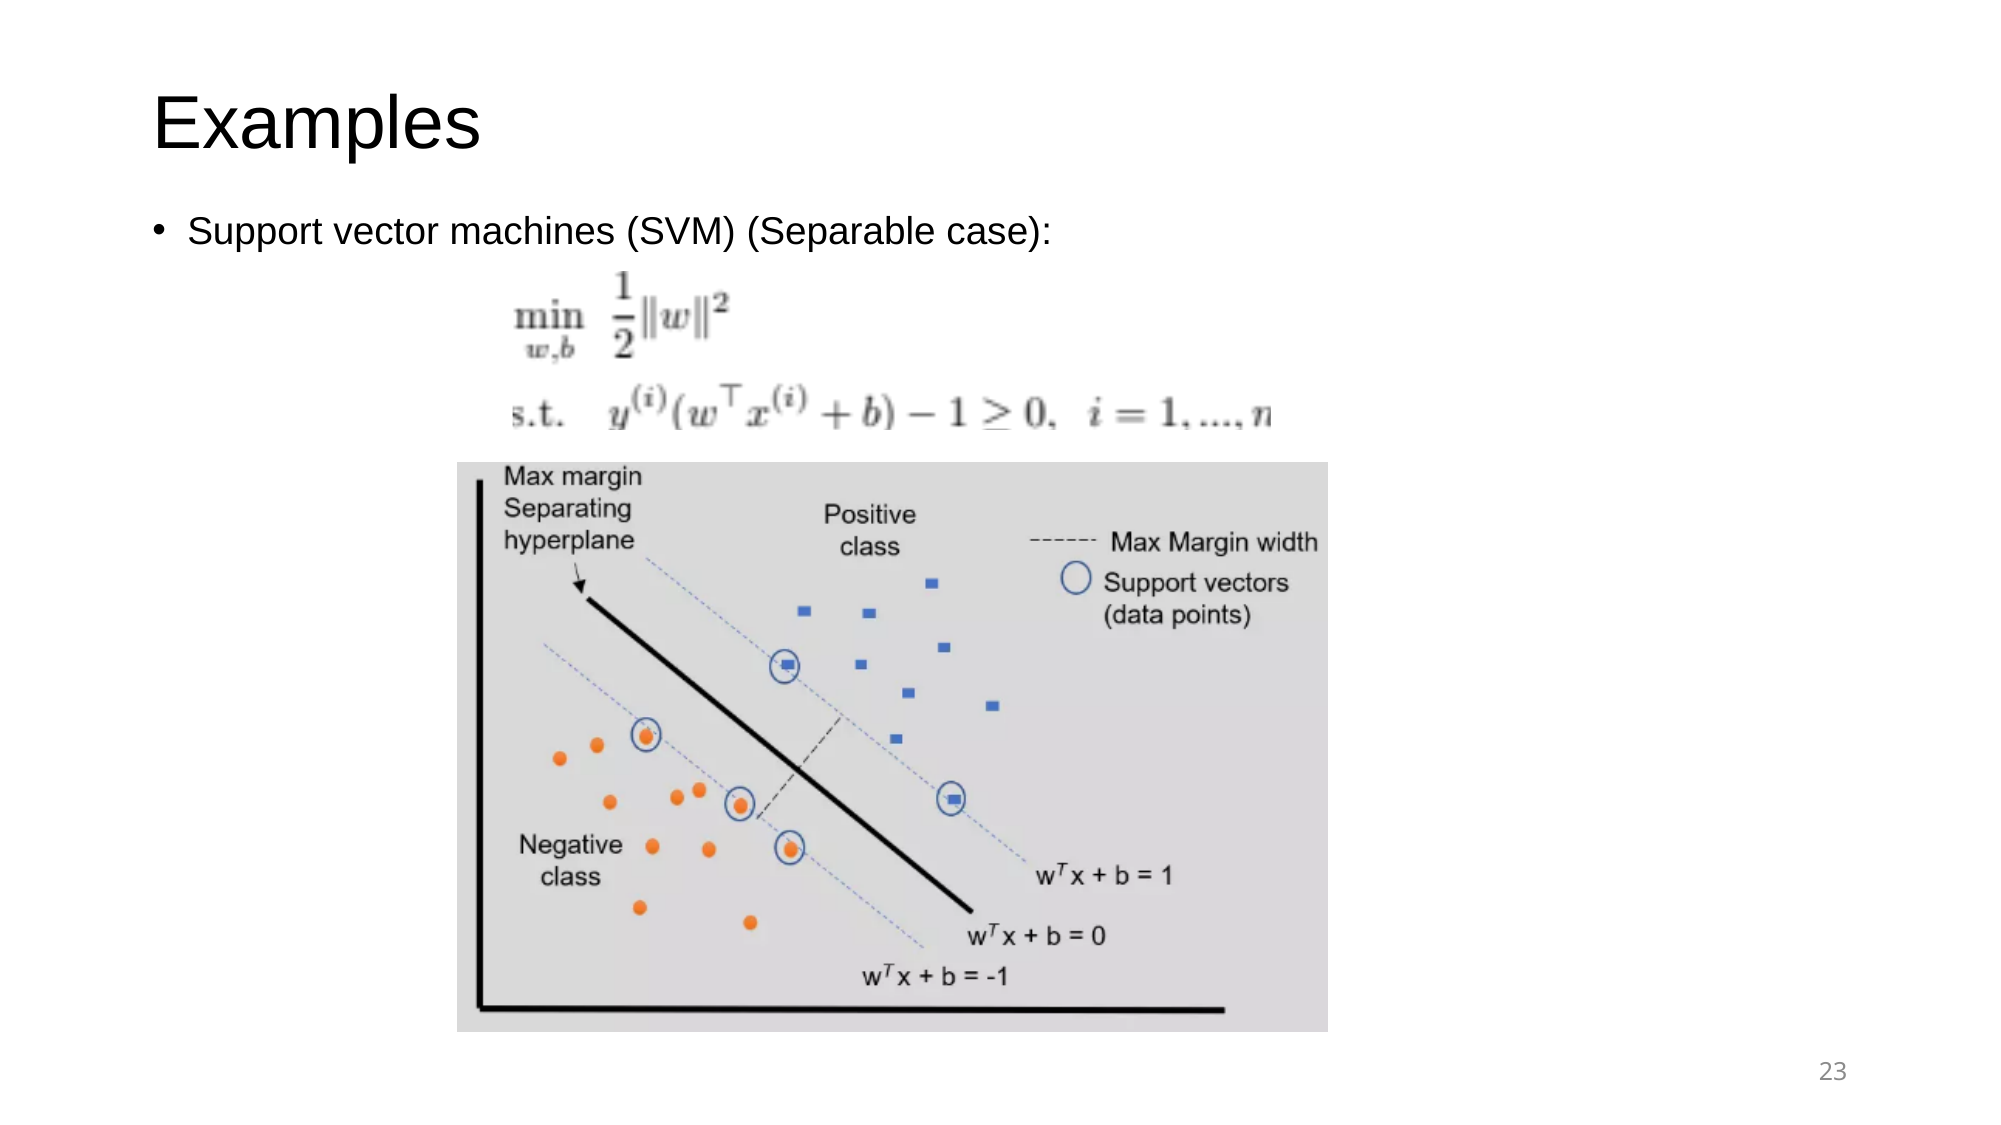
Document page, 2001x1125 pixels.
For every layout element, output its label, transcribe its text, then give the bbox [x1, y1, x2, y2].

slide_number 23 [1412, 1042, 1863, 1103]
list Support vector machines (SVM) (Separable case): [137, 188, 1643, 260]
picture [512, 271, 1271, 430]
title Examples [137, 59, 1863, 189]
picture [457, 462, 1328, 1032]
